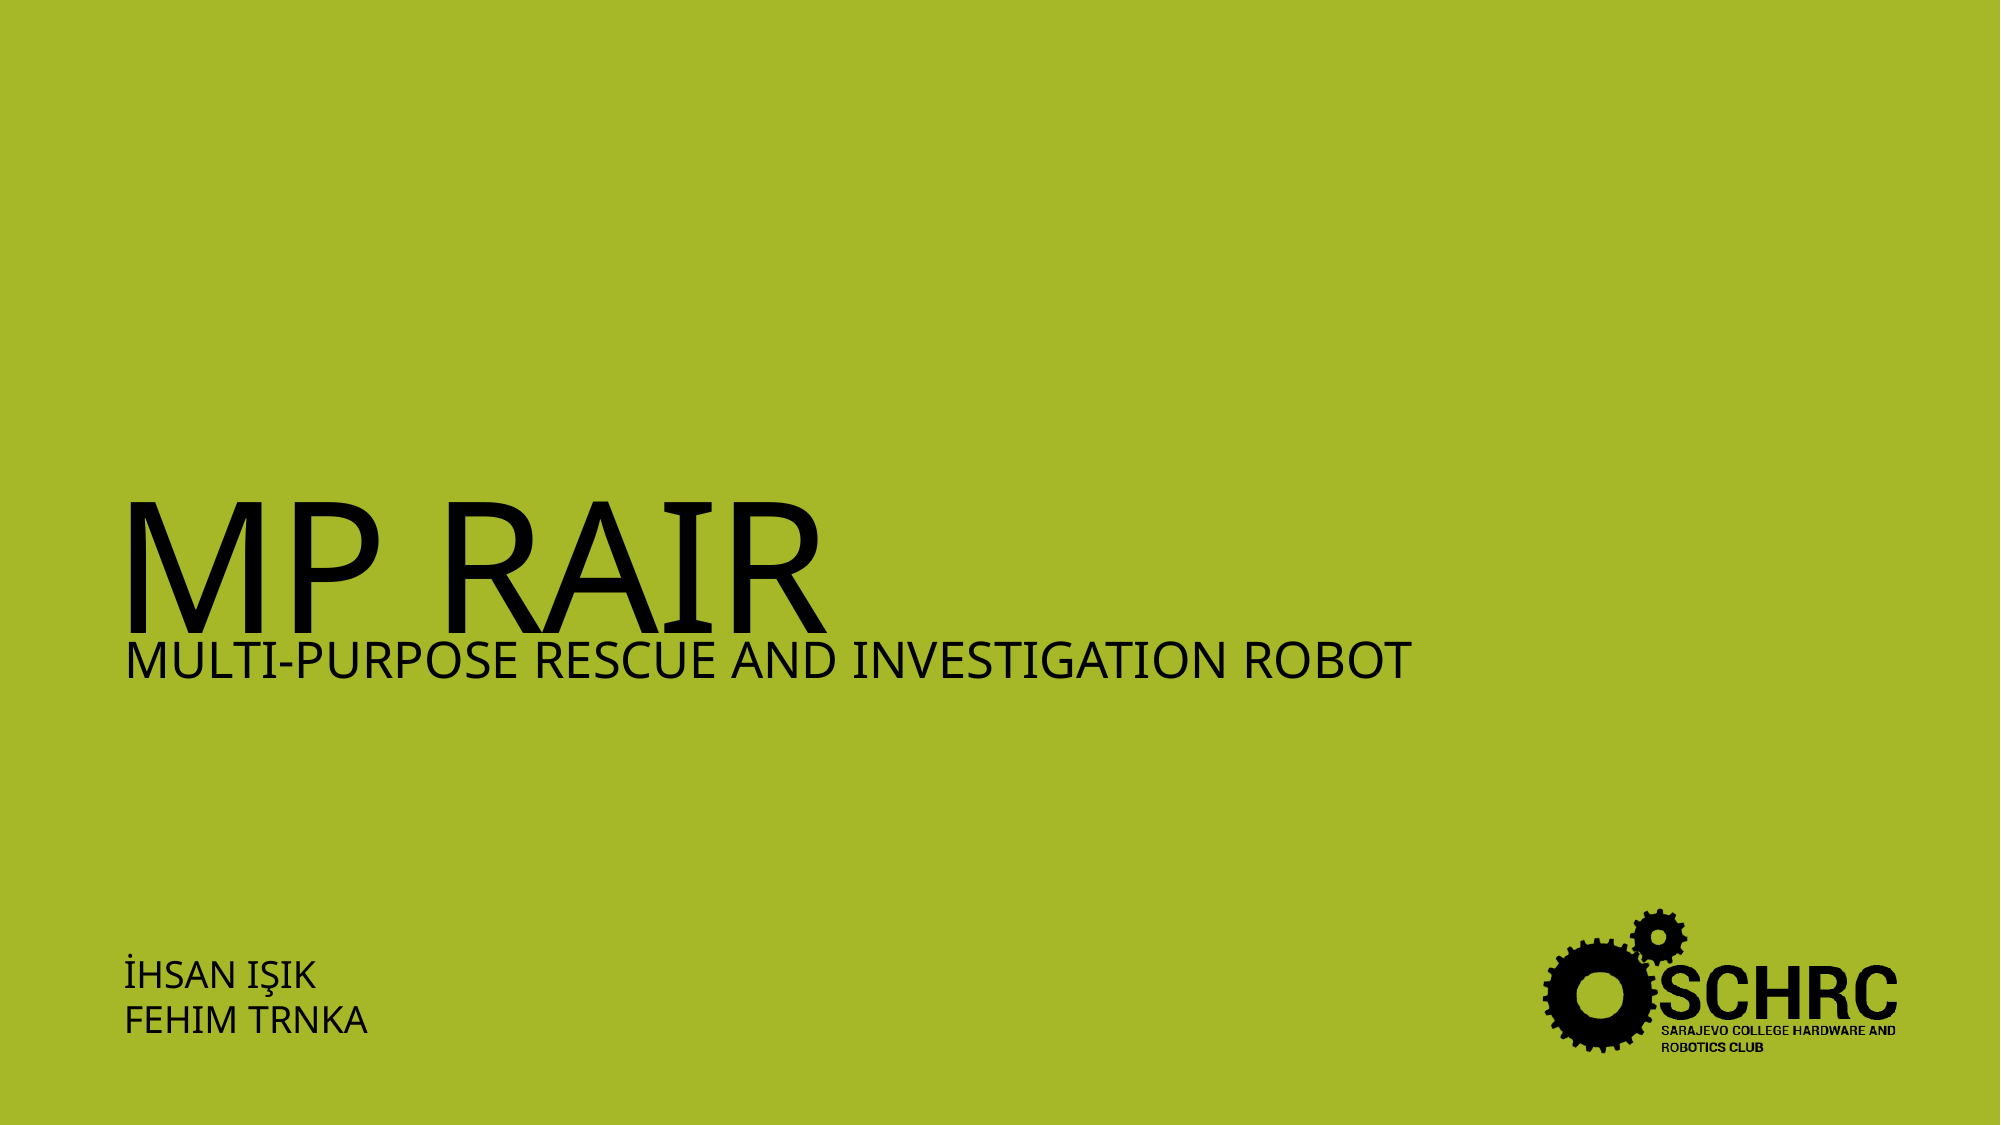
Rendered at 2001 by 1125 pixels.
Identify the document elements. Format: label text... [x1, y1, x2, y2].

subtitle MULTI-PURPOSE RESCUE AND INVESTIGATION ROBOT [109, 629, 1624, 698]
title MP RAIR [98, 126, 1868, 677]
text_box İHSAN IŞIK FEHIM TRNKA [109, 943, 383, 1049]
picture [1527, 852, 1934, 1125]
